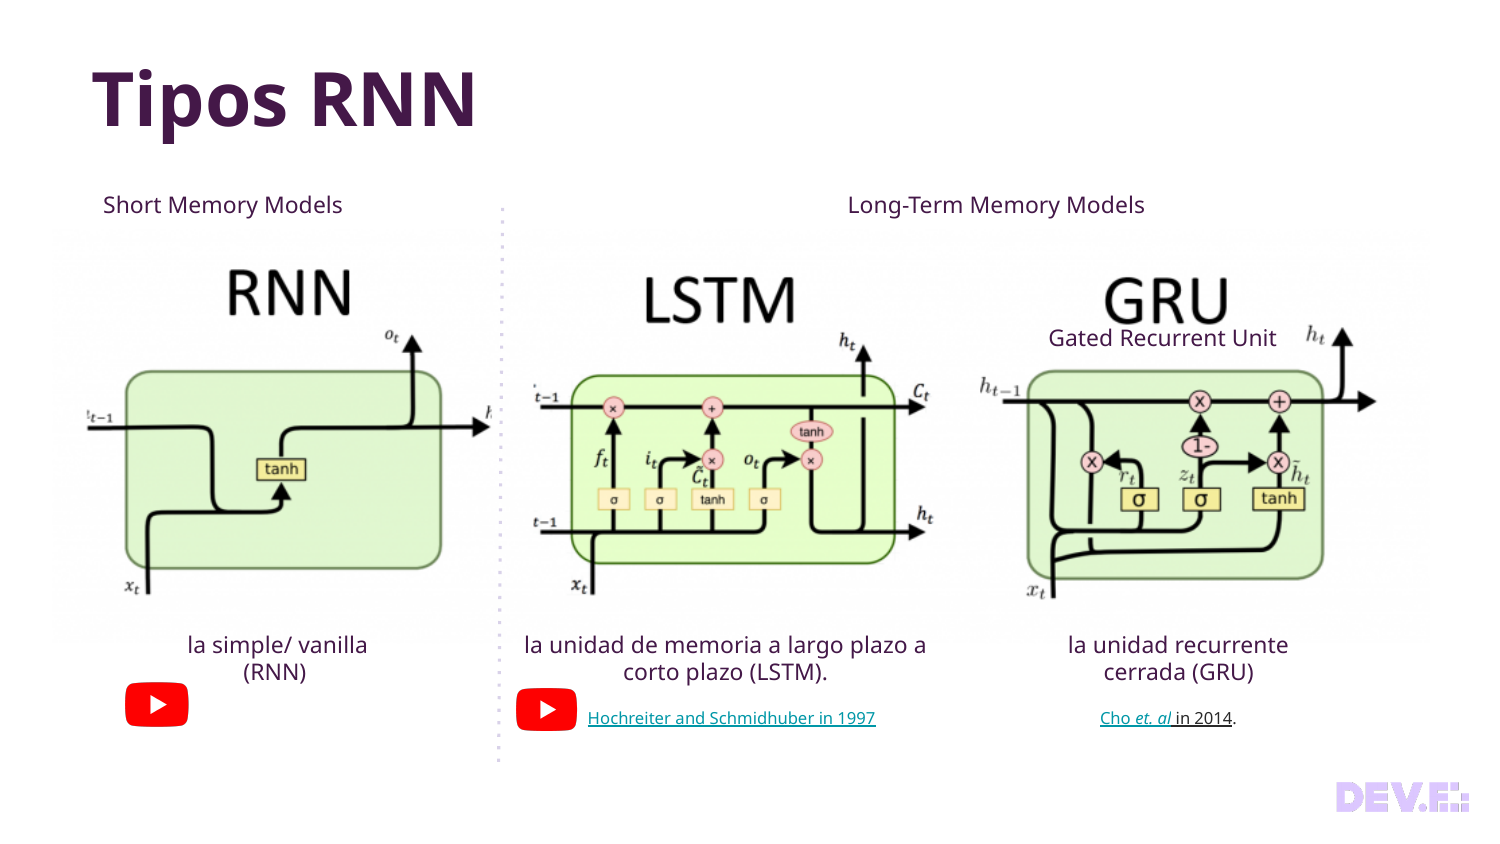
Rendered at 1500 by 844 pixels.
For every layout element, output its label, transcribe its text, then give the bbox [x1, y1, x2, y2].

picture [515, 677, 583, 736]
picture [503, 229, 1430, 644]
text_box Cho et. al in 2014. [1085, 695, 1281, 743]
text_box la unidad recurrente cerrada (GRU) [1033, 653, 1324, 701]
text_box la simple/ vanilla (RNN) [164, 653, 392, 701]
picture [52, 229, 498, 644]
text_box Hochreiter and Schmidhuber in 1997 [582, 695, 915, 743]
text_box Tipos RNN [76, 36, 1085, 164]
picture [1330, 776, 1474, 818]
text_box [498, 207, 503, 766]
text_box Short Memory Models [88, 176, 443, 227]
picture [124, 677, 192, 734]
text_box Long-Term Memory Models [832, 176, 1188, 227]
text_box la unidad de memoria a largo plazo a corto plazo (LSTM). [507, 653, 945, 701]
